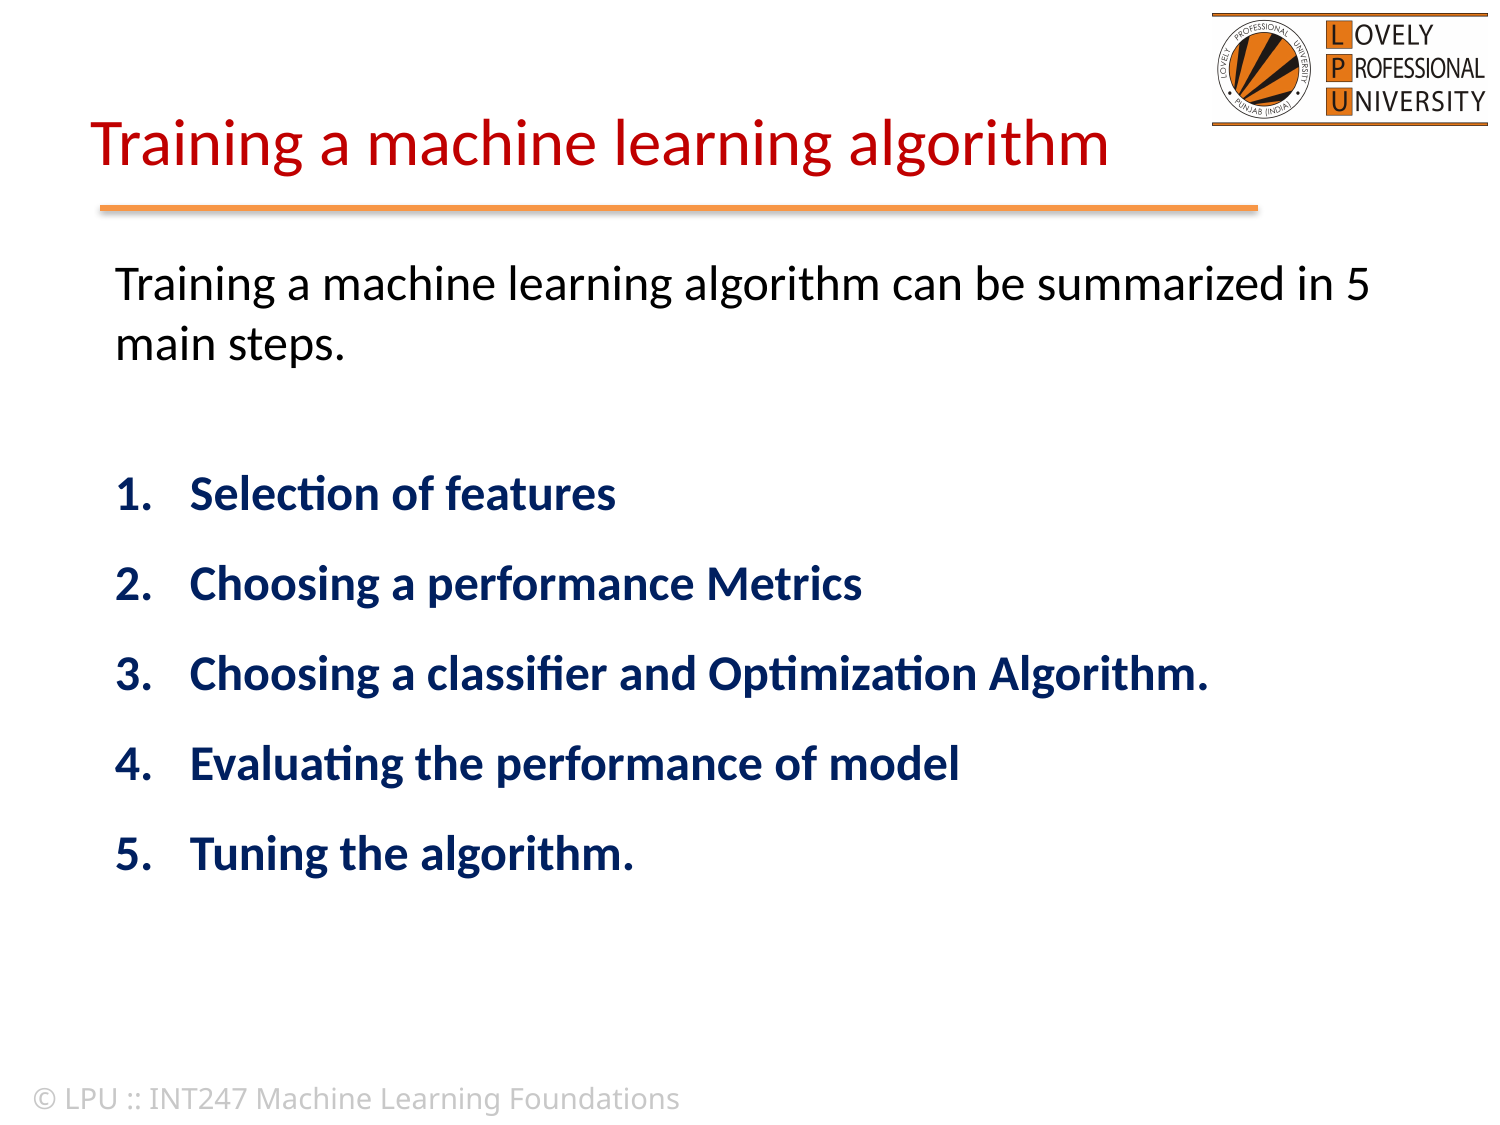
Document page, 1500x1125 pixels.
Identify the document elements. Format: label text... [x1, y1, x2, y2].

title Training a machine learning algorithm [75, 45, 1425, 233]
slide_number © LPU :: INT247 Machine Learning Foundations [17, 1070, 950, 1125]
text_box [1212, 13, 1488, 126]
text_box Training a machine learning algorithm can be summarized in 5 main steps. Selection of features Choosing a performance Metrics Choosing a classifier and Optimization Algorithm. Evaluating the performance of model Tuning the algorithm. [100, 243, 1447, 889]
